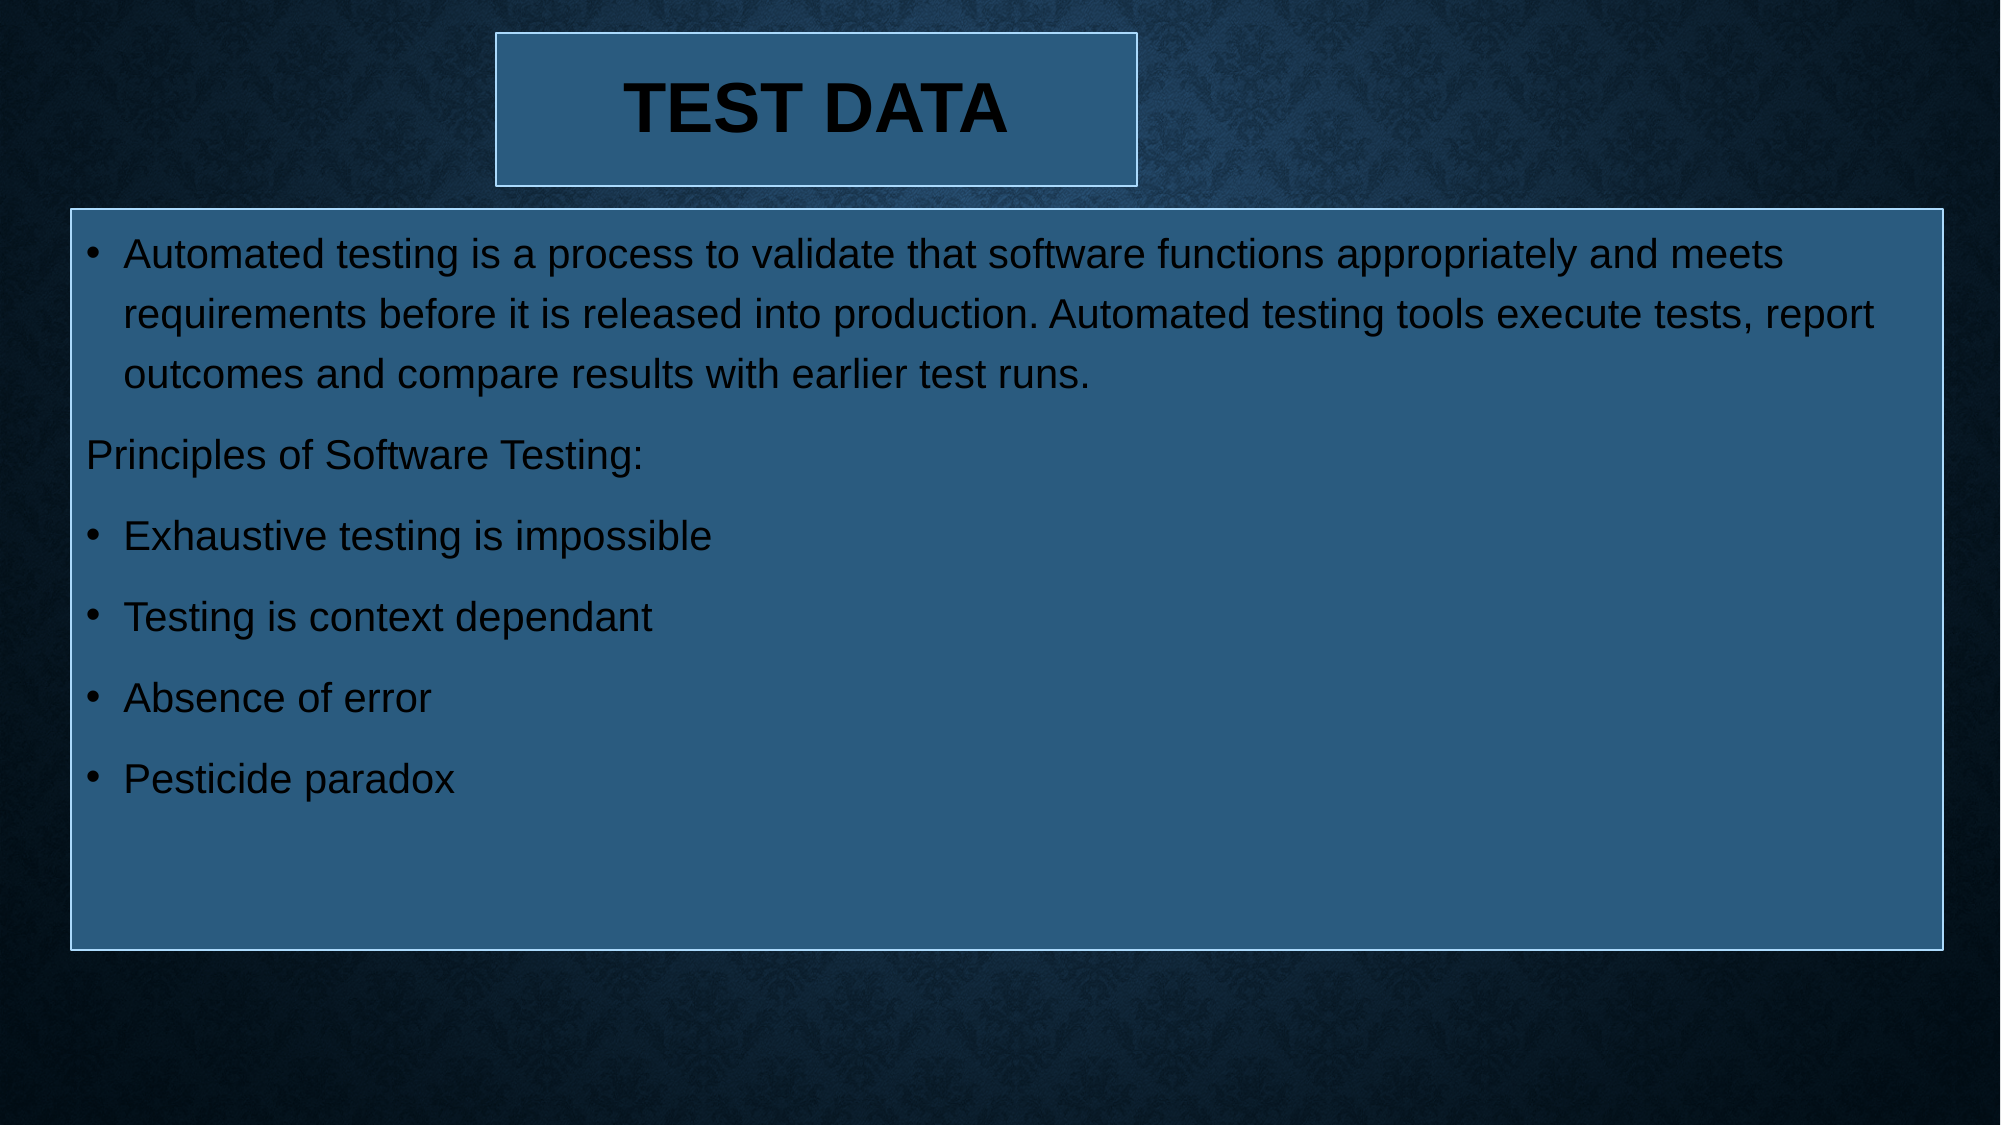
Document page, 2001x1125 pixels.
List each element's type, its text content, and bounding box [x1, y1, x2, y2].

title Test data [495, 32, 1138, 187]
list Automated testing is a process to validate that software functions appropriately and meets requirements before it is released into production. Automated testing tools execute tests, report outcomes and compare results with earlier test runs. Principles of Software Testing: Exhaustive testing is impossible Testing is context dependant Absence of error Pesticide paradox [70, 208, 1944, 951]
